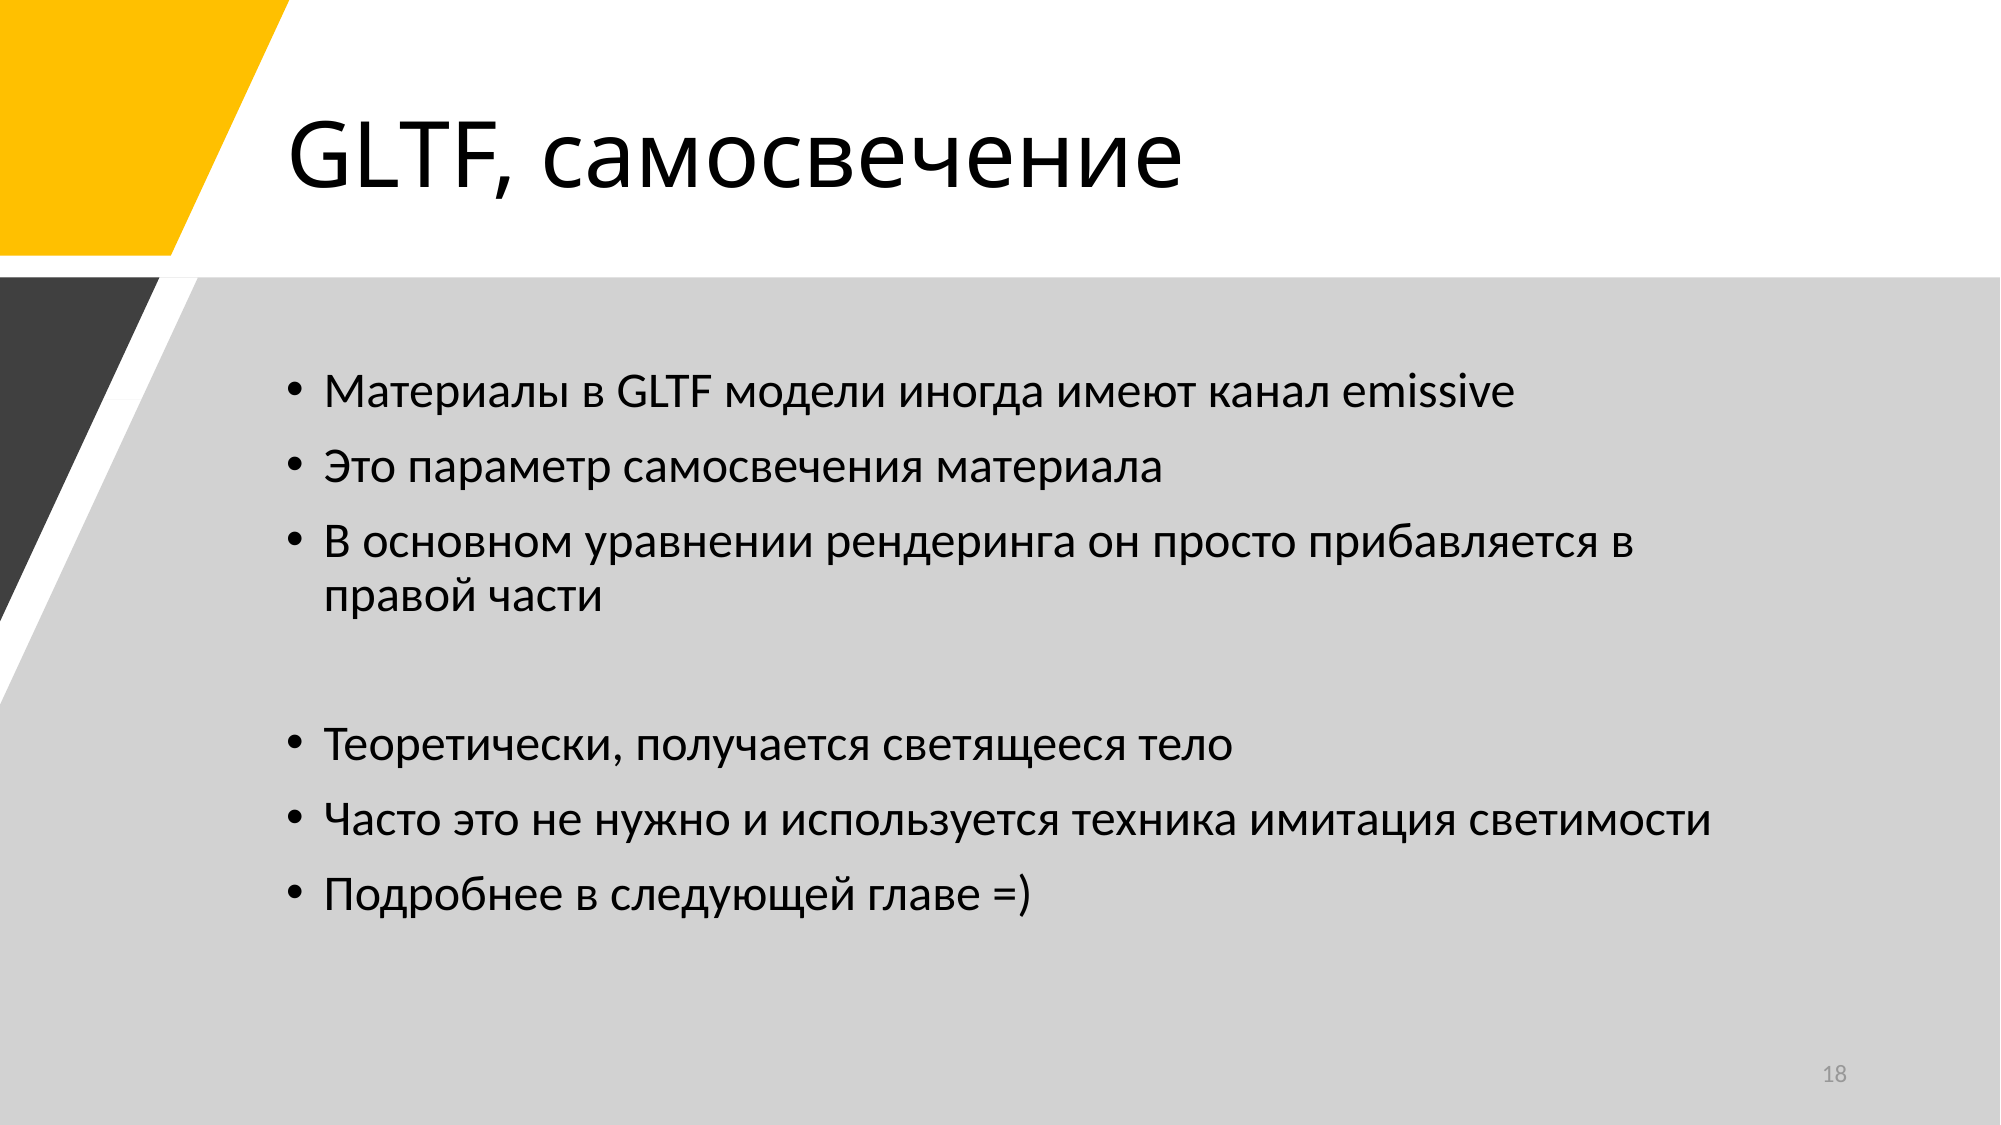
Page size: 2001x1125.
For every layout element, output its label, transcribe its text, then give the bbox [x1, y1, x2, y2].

slide_number 18 [1412, 1042, 1863, 1103]
title GLTF, самосвечение [271, 60, 1808, 255]
text_box [0, 276, 2000, 1125]
text_box [0, 276, 162, 622]
text_box [0, 0, 291, 257]
